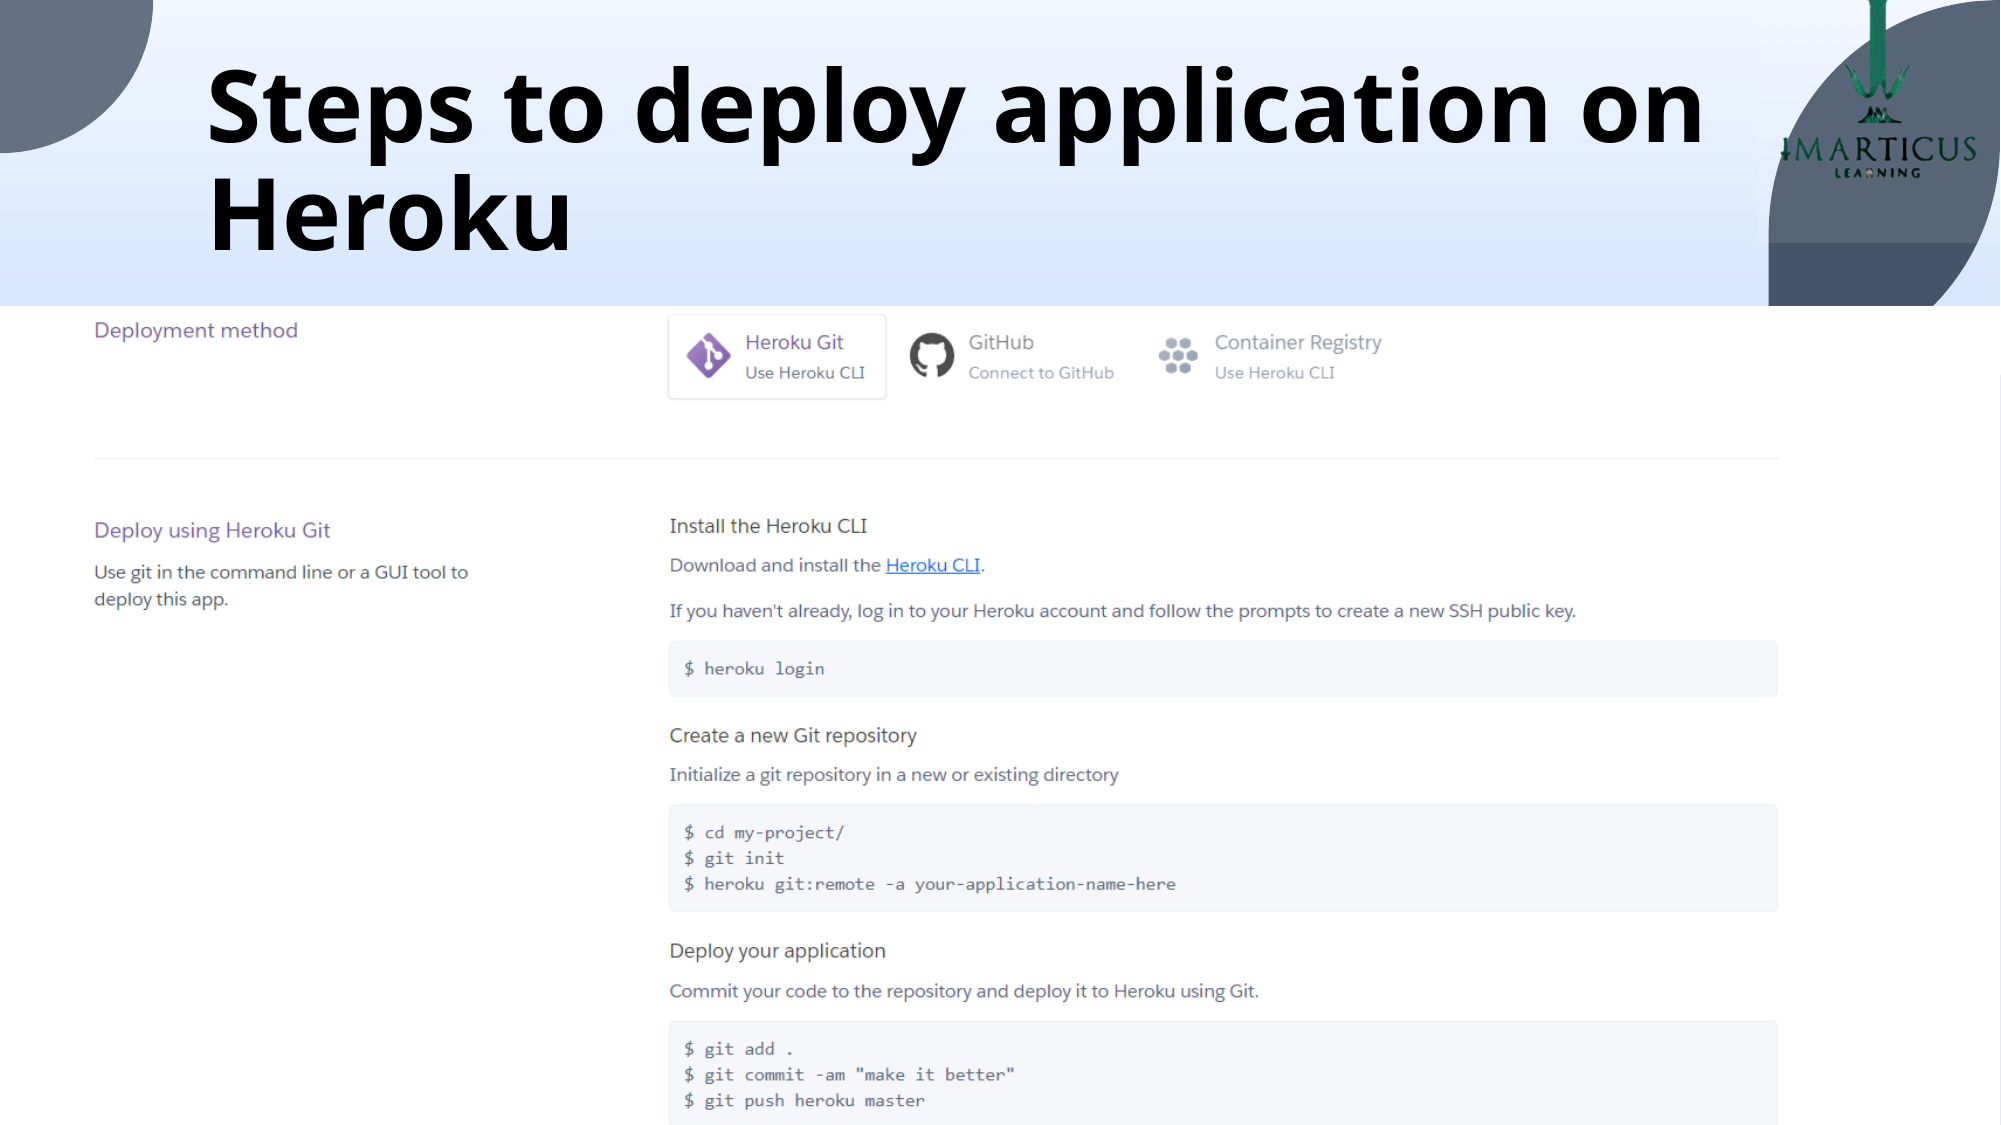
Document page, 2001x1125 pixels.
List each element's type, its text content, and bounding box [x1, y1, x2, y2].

picture [1757, 0, 2000, 243]
title Steps to deploy application on Heroku [191, 62, 1796, 280]
picture [0, 306, 2000, 1125]
